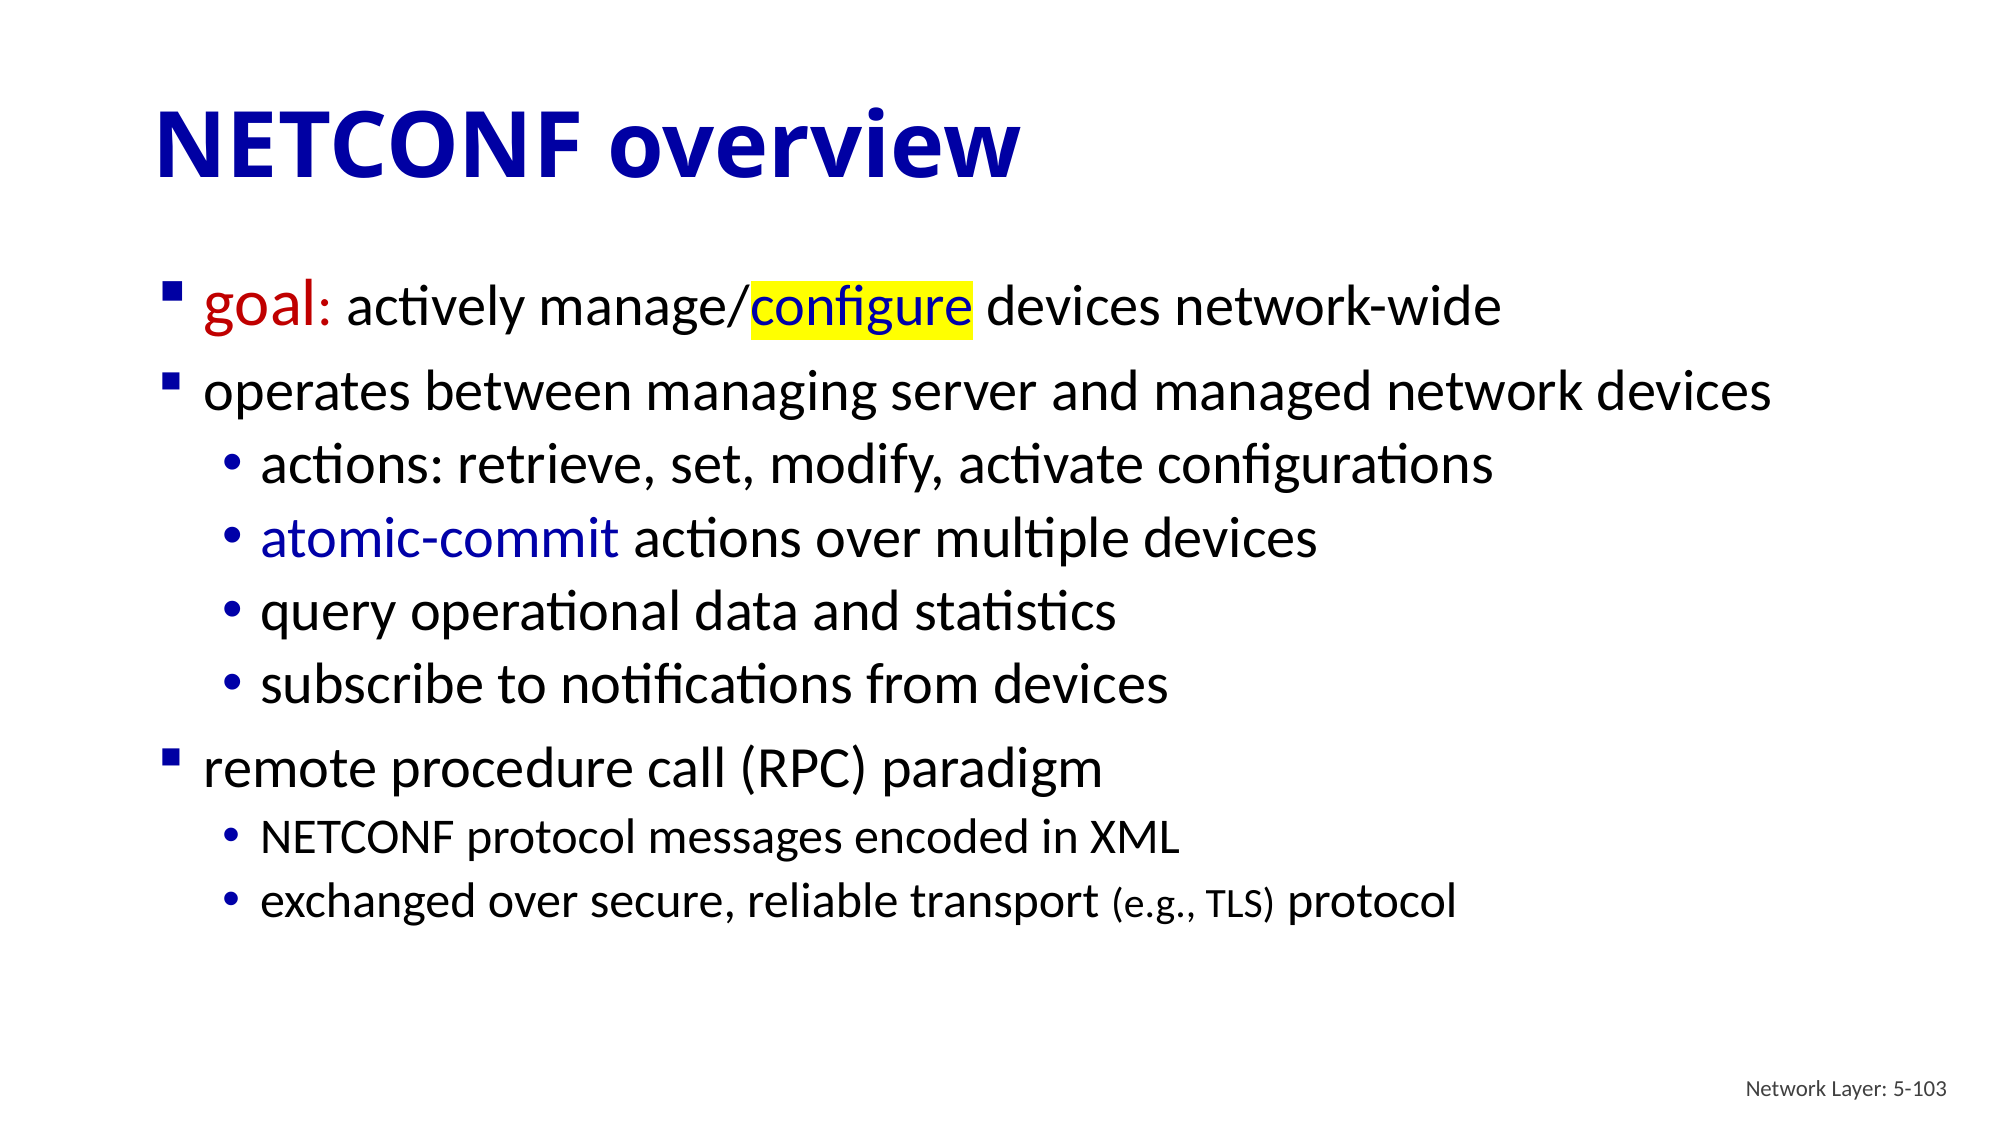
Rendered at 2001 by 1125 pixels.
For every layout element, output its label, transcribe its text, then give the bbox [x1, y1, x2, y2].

title NETCONF overview [137, 74, 1863, 221]
list goal: actively manage/configure devices network-wide operates between managing server and managed network devices actions: retrieve, set, modify, activate configurations atomic-commit actions over multiple devices query operational data and statistics subscribe to notifications from devices remote procedure call (RPC) paradigm NETCONF protocol messages encoded in XML exchanged over secure, reliable transport (e.g., TLS) protocol [131, 260, 1898, 1039]
slide_number Network Layer: 5-103 [1512, 1056, 1963, 1117]
